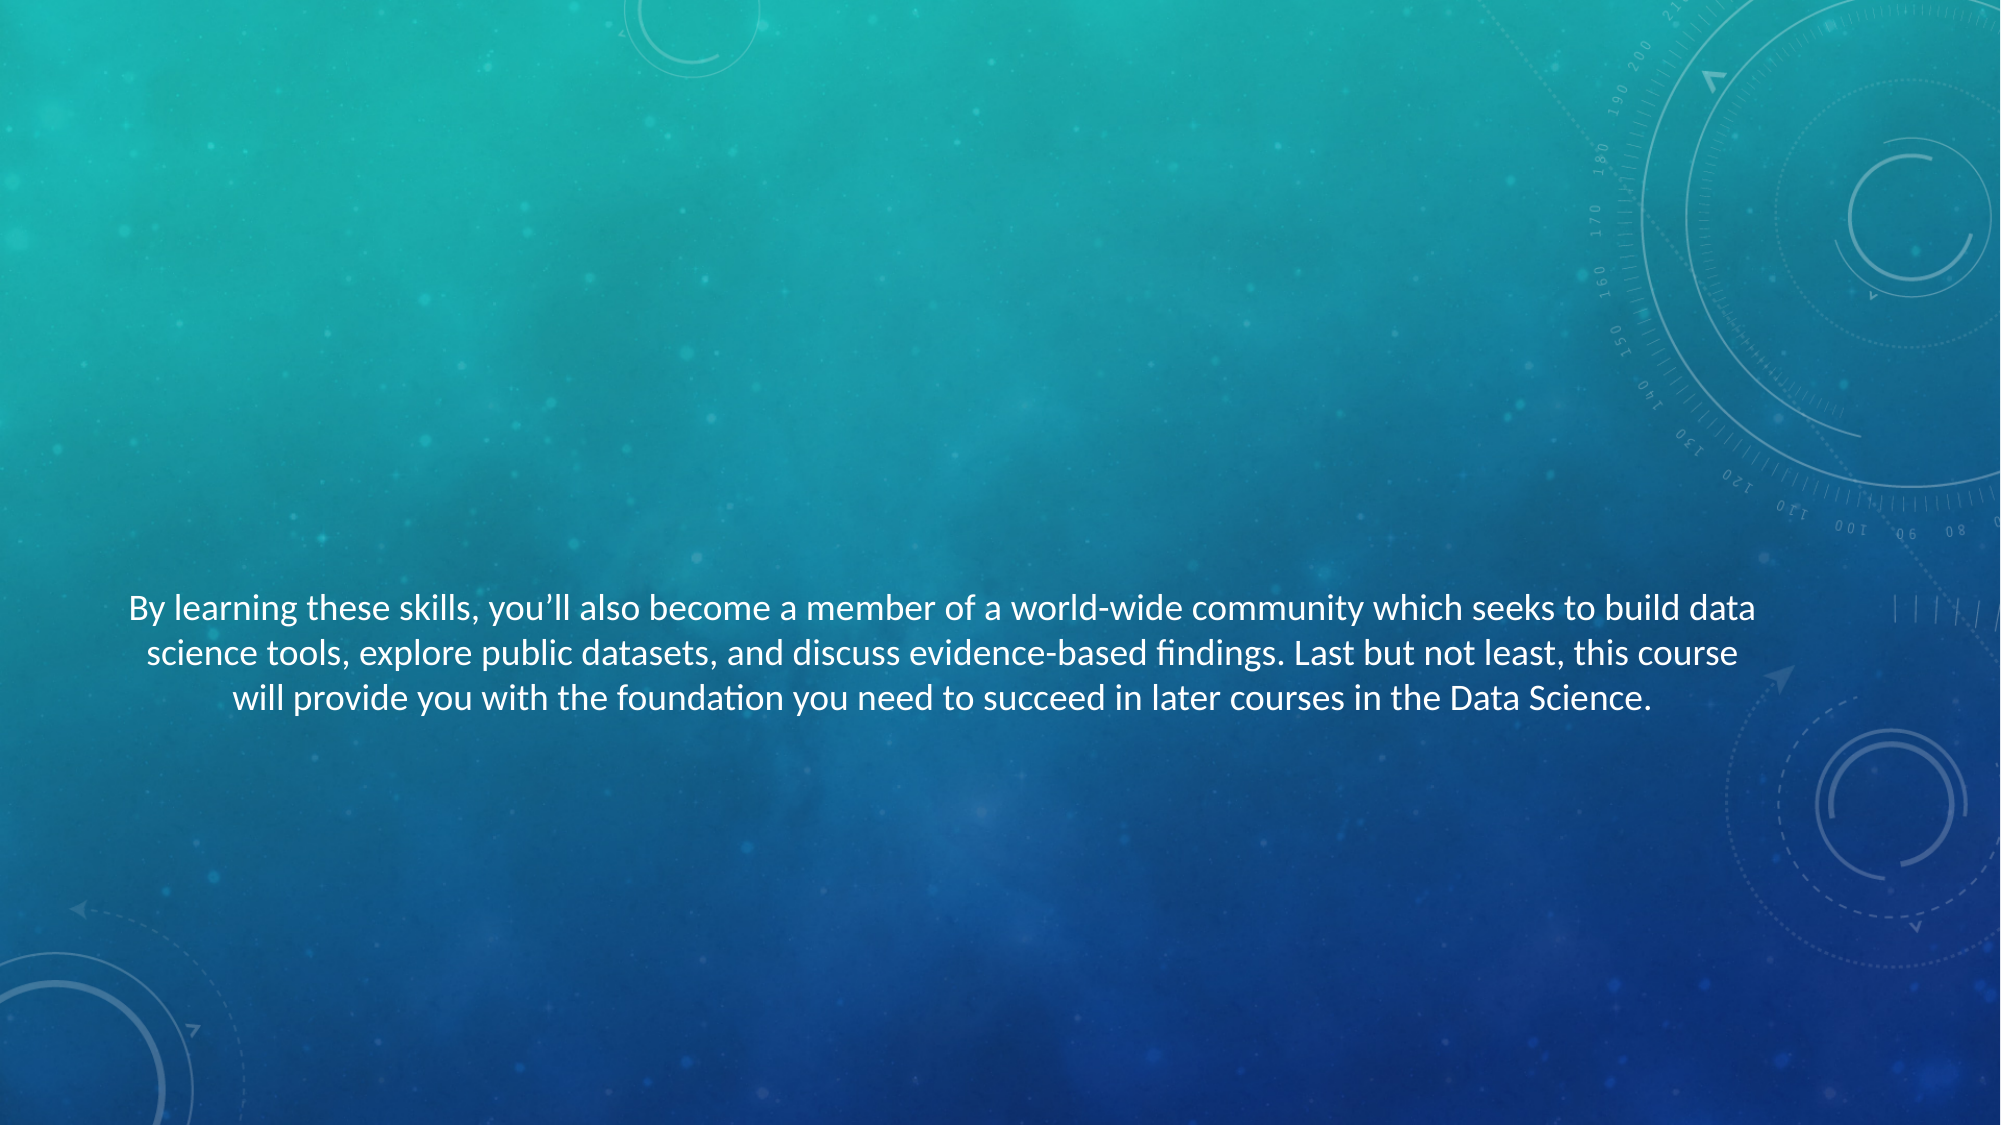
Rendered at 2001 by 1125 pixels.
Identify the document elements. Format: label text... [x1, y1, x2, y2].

list By learning these skills, you’ll also become a member of a world-wide community which seeks to build data science tools, explore public datasets, and discuss evidence-based findings. Last but not least, this course will provide you with the foundation you need to succeed in later courses in the Data Science. [112, 351, 1775, 950]
picture [0, 0, 2001, 1125]
